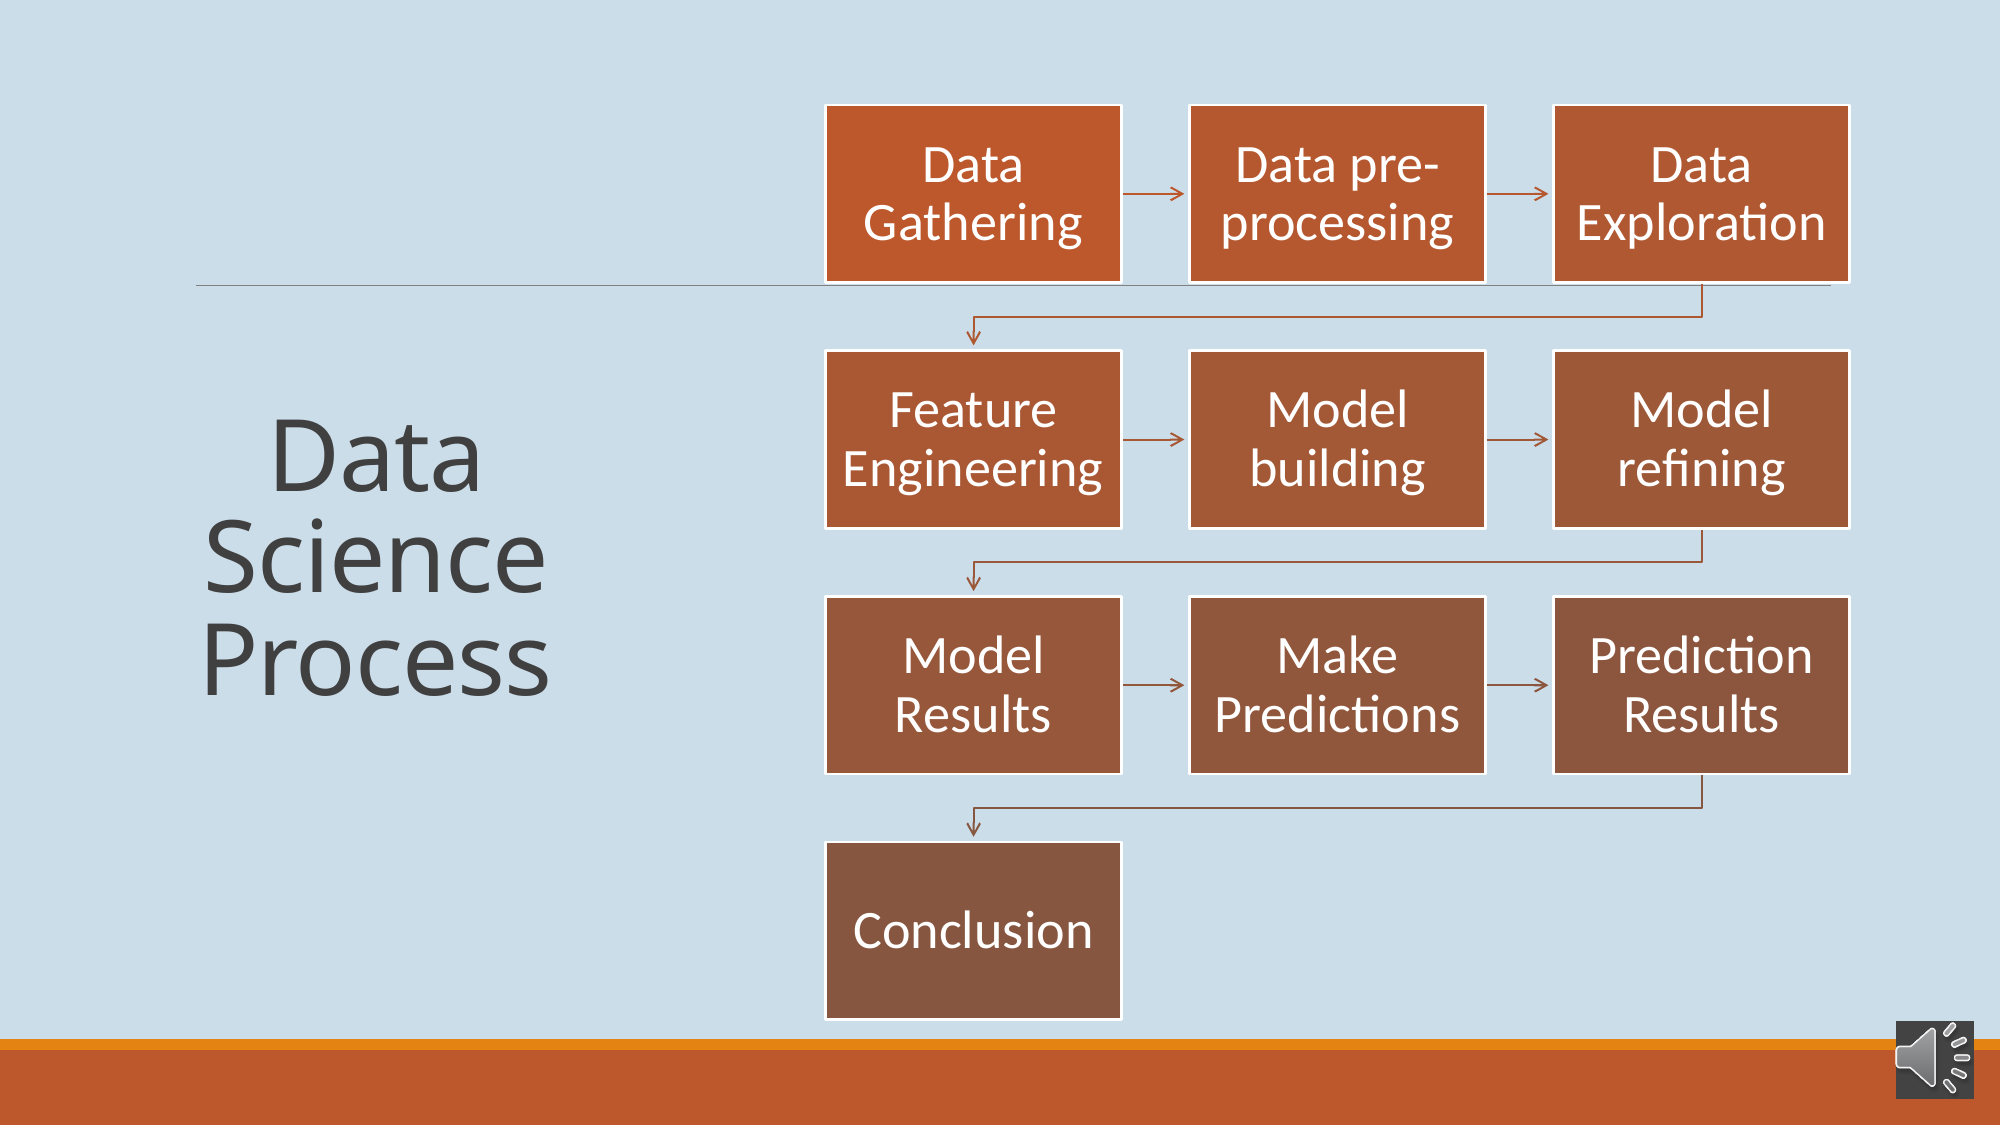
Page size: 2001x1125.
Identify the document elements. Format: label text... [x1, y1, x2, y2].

picture [1894, 1019, 1976, 1101]
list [803, 104, 1872, 1021]
title Data Science Process [105, 104, 647, 1020]
